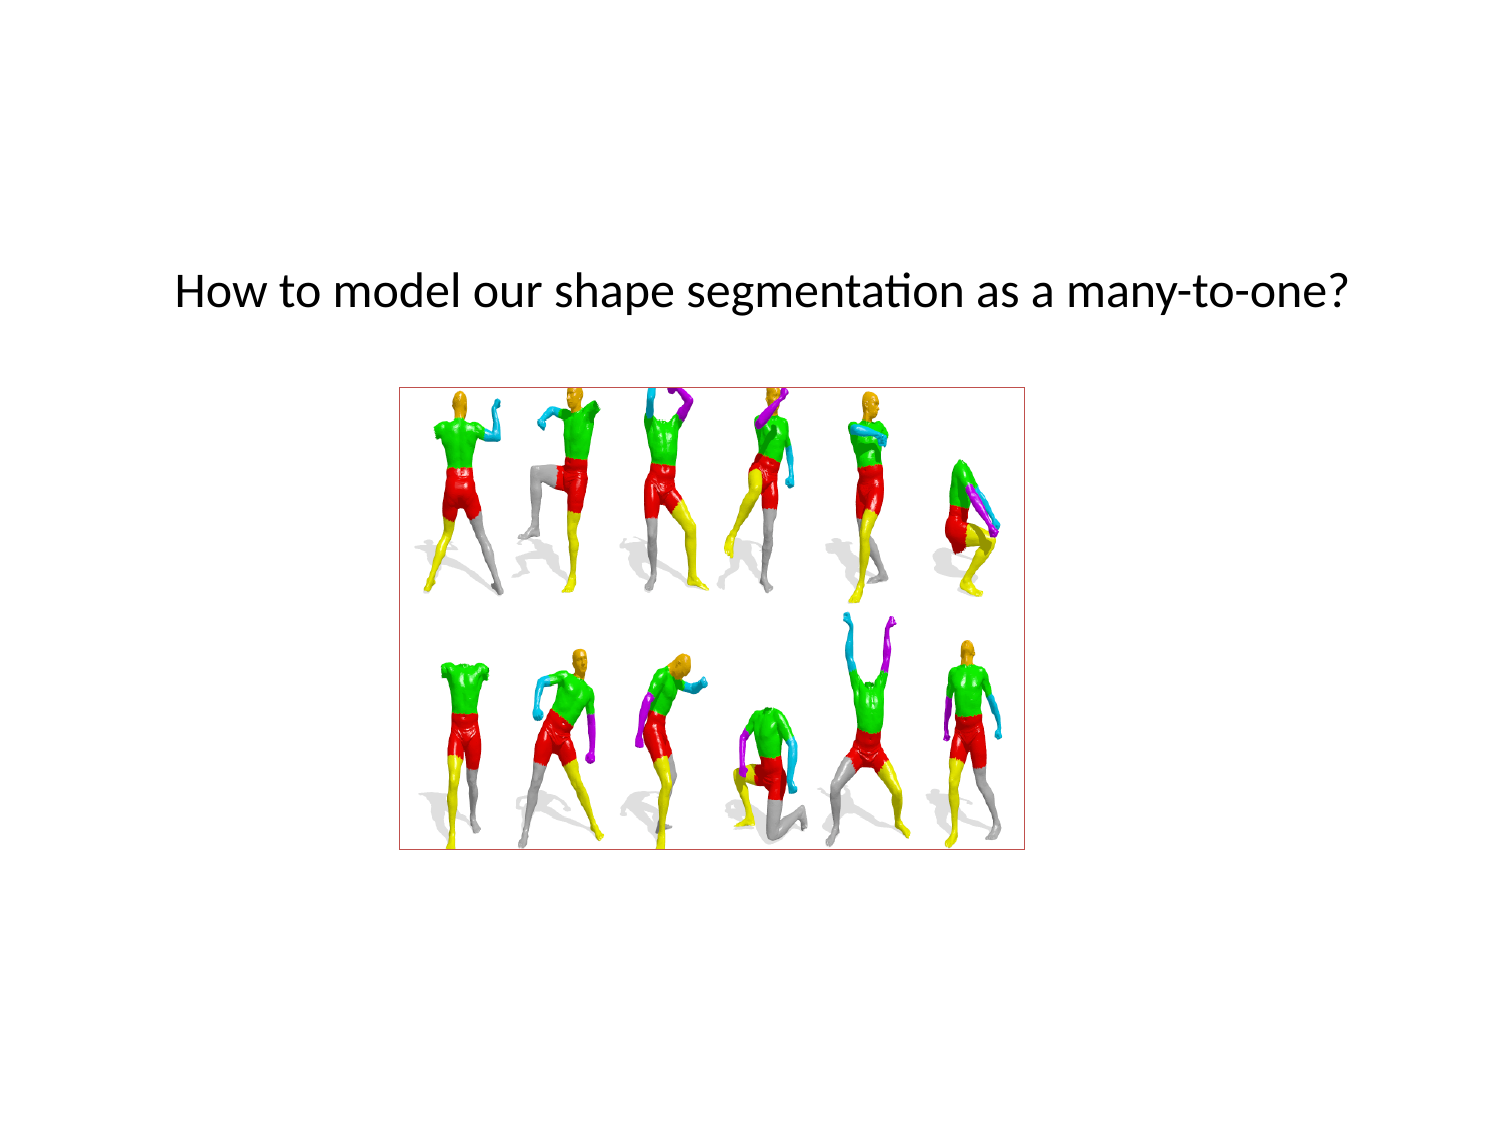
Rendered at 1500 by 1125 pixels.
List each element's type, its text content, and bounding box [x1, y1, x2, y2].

text_box How to model our shape segmentation as a many-to-one? [159, 249, 1378, 325]
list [399, 387, 1026, 851]
